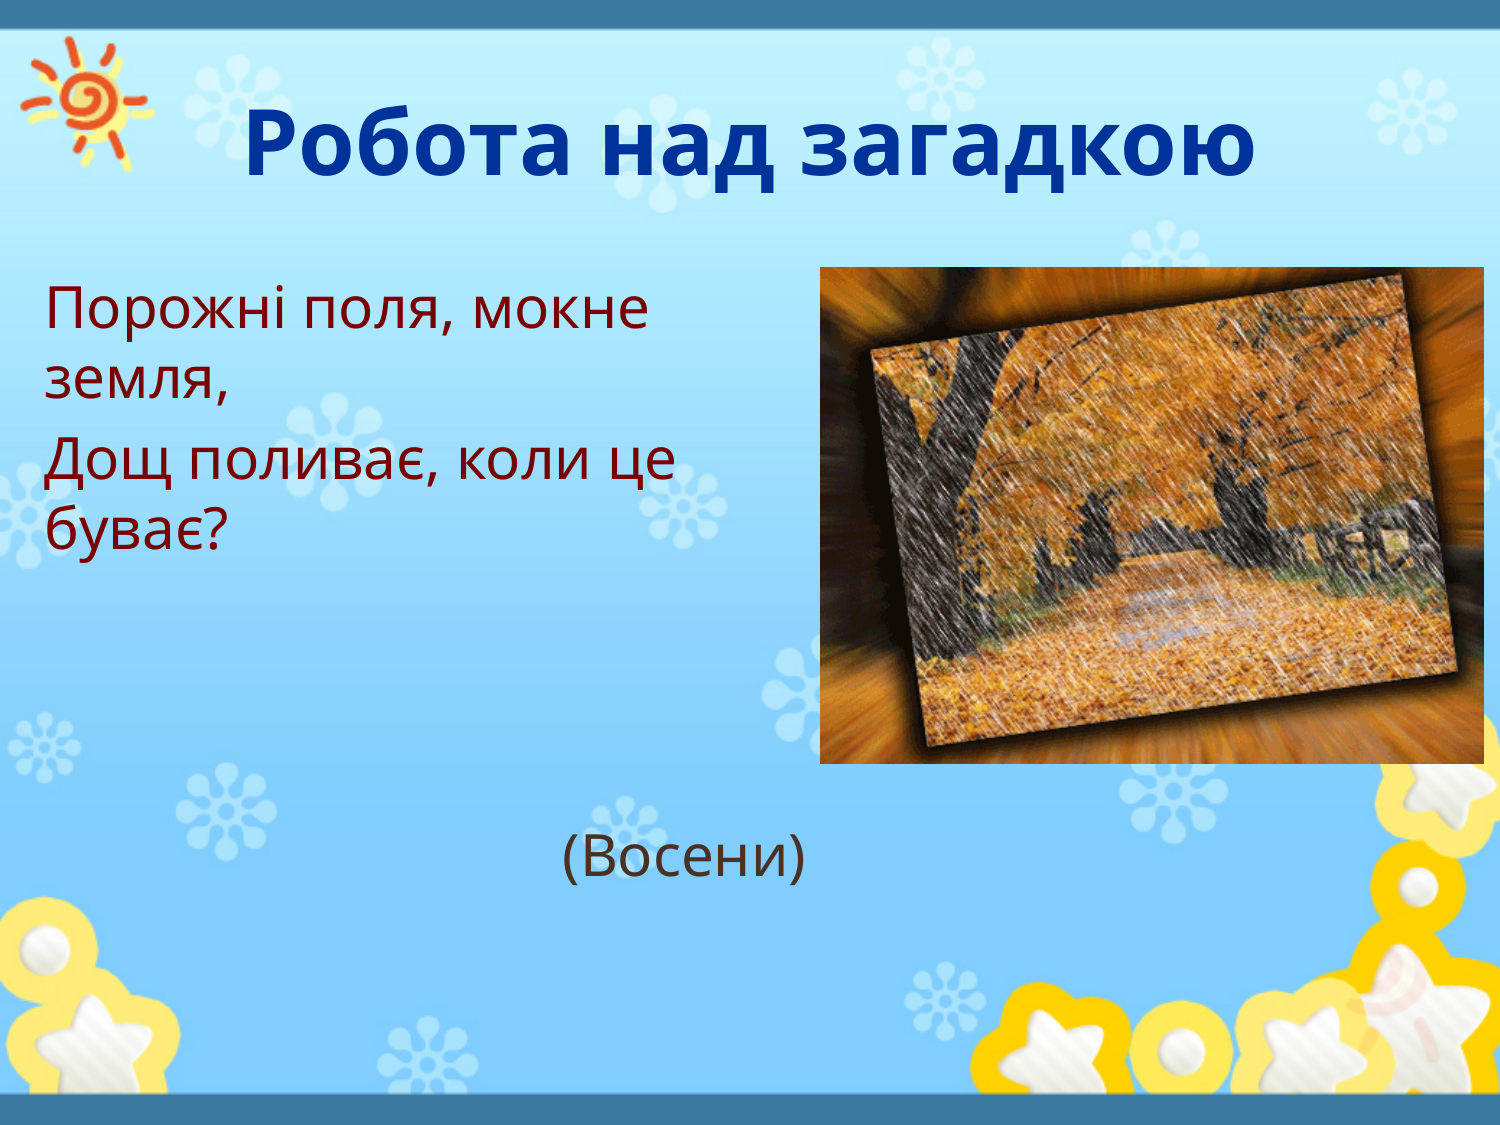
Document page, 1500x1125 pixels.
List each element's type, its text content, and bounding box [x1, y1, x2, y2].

title Робота над загадкою [75, 45, 1425, 233]
list Порожні поля, мокне земля, Дощ поливає, коли це буває? (Восени) [29, 262, 821, 1005]
picture [0, 0, 1500, 1125]
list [820, 266, 1484, 765]
